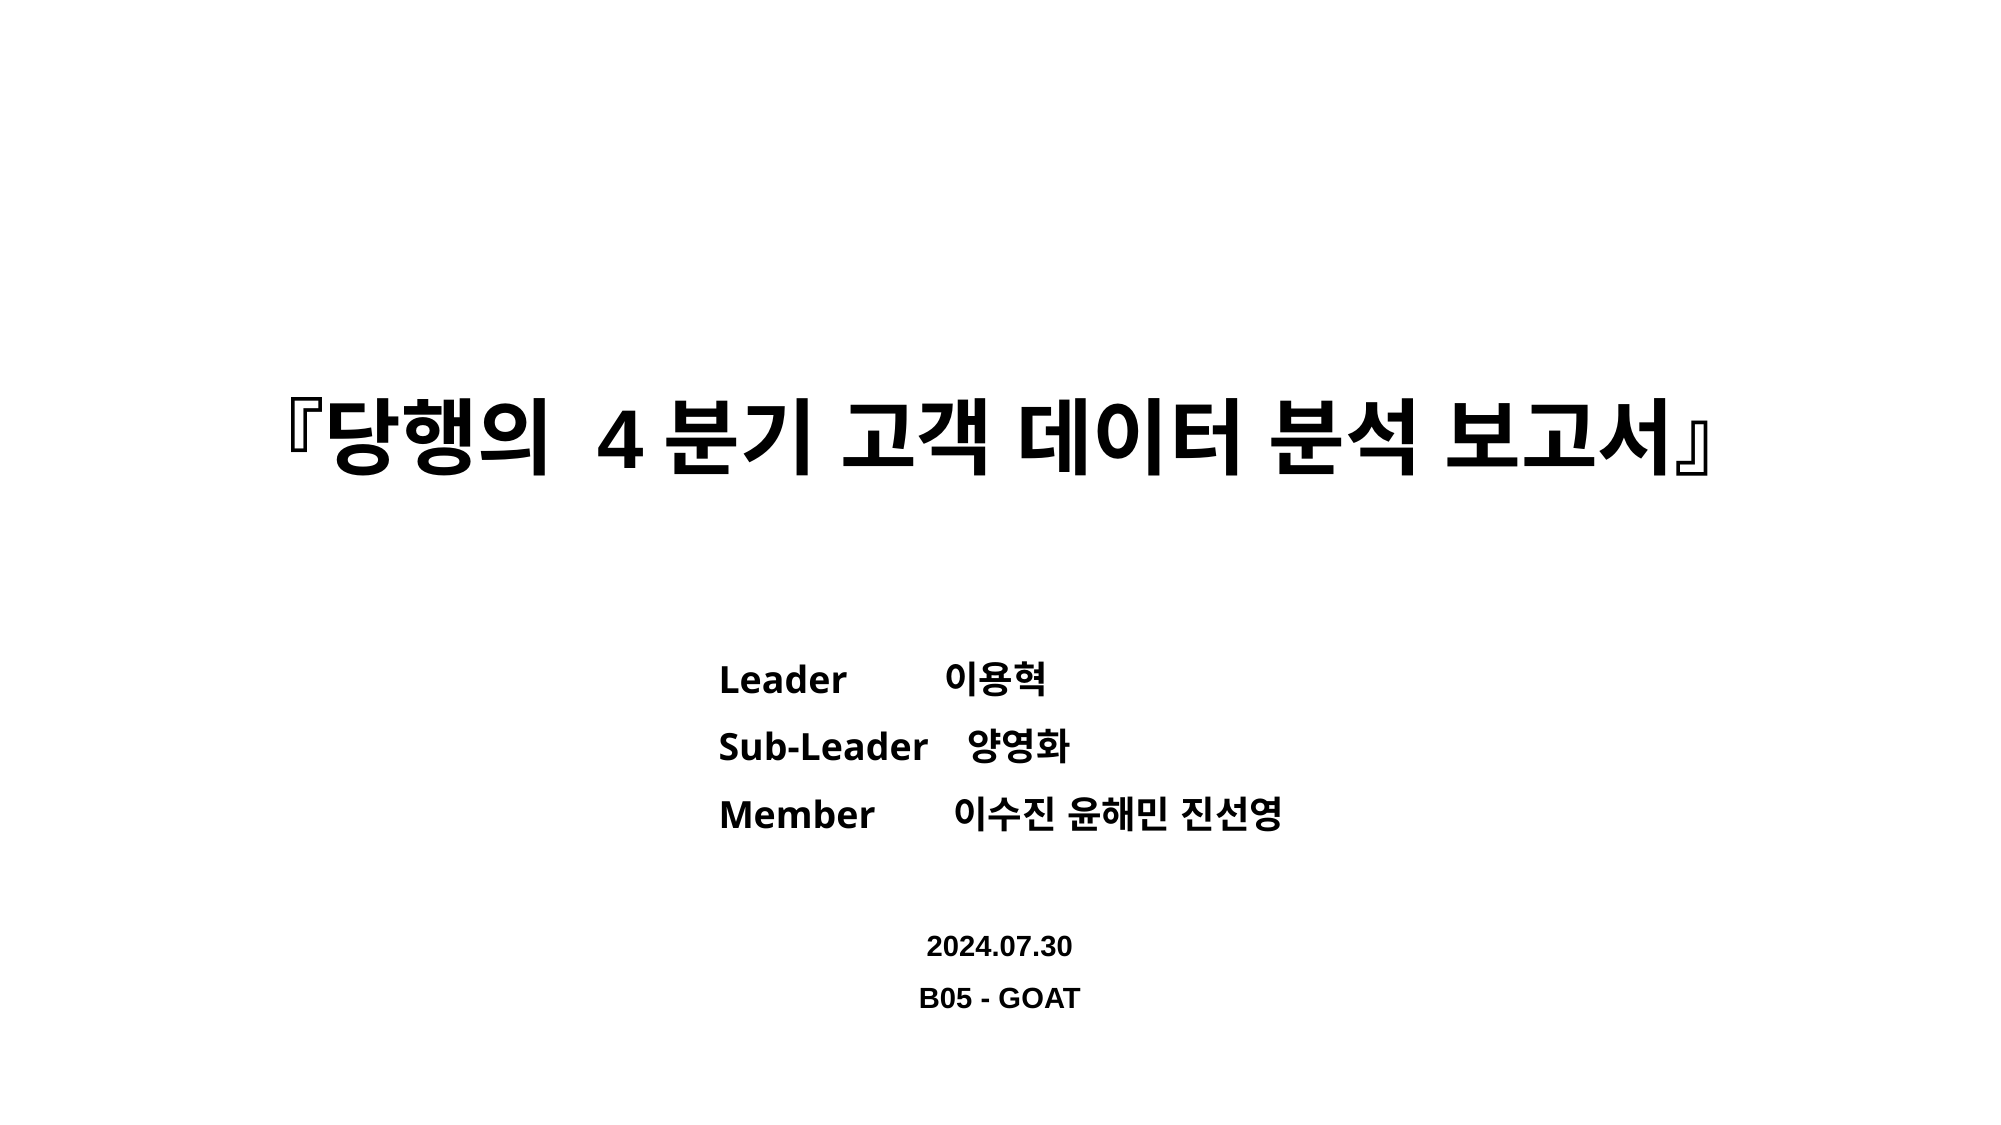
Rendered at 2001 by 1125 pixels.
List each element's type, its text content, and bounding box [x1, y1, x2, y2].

text_box Leader 이용혁 Sub-Leader 양영화 Member 이수진 윤해민 진선영 [703, 625, 1494, 844]
text_box 2024.07.30 B05 - GOAT [819, 898, 1181, 1025]
text_box 『당행의 4분기 고객 데이터 분석 보고서』 [148, 307, 1852, 564]
